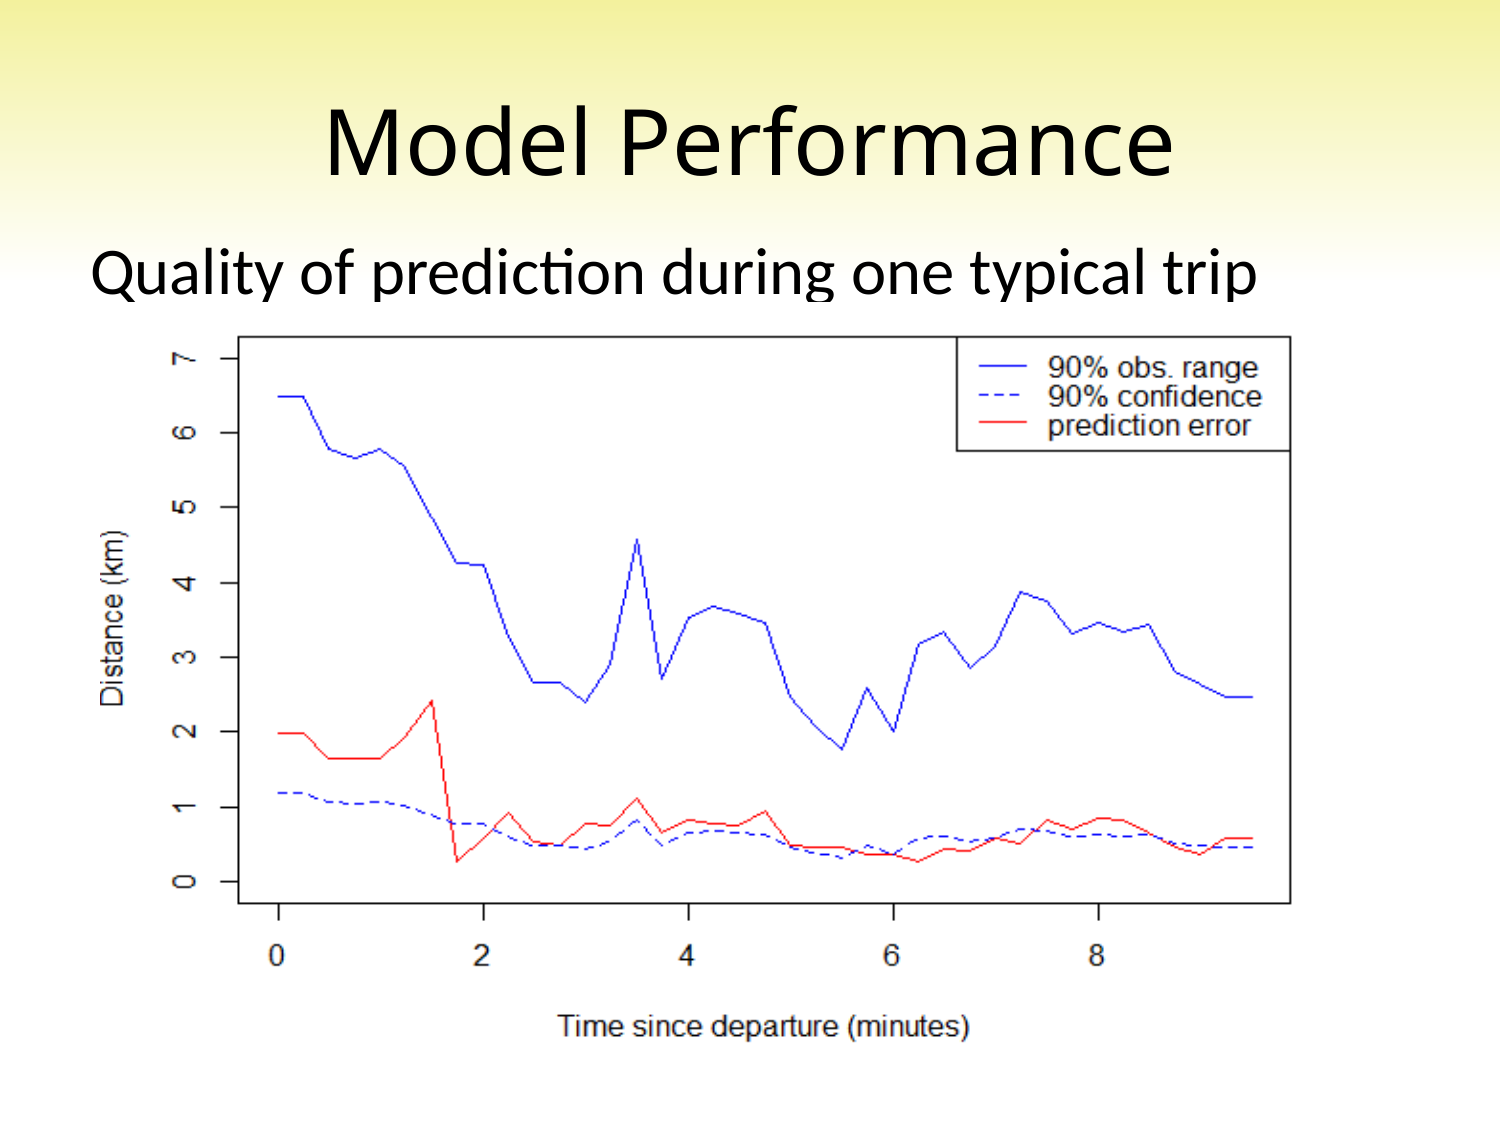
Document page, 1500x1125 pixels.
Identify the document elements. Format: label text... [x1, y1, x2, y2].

list Quality of prediction during one typical trip [75, 219, 1425, 1005]
title Model Performance [75, 45, 1425, 219]
picture [100, 302, 1353, 1074]
